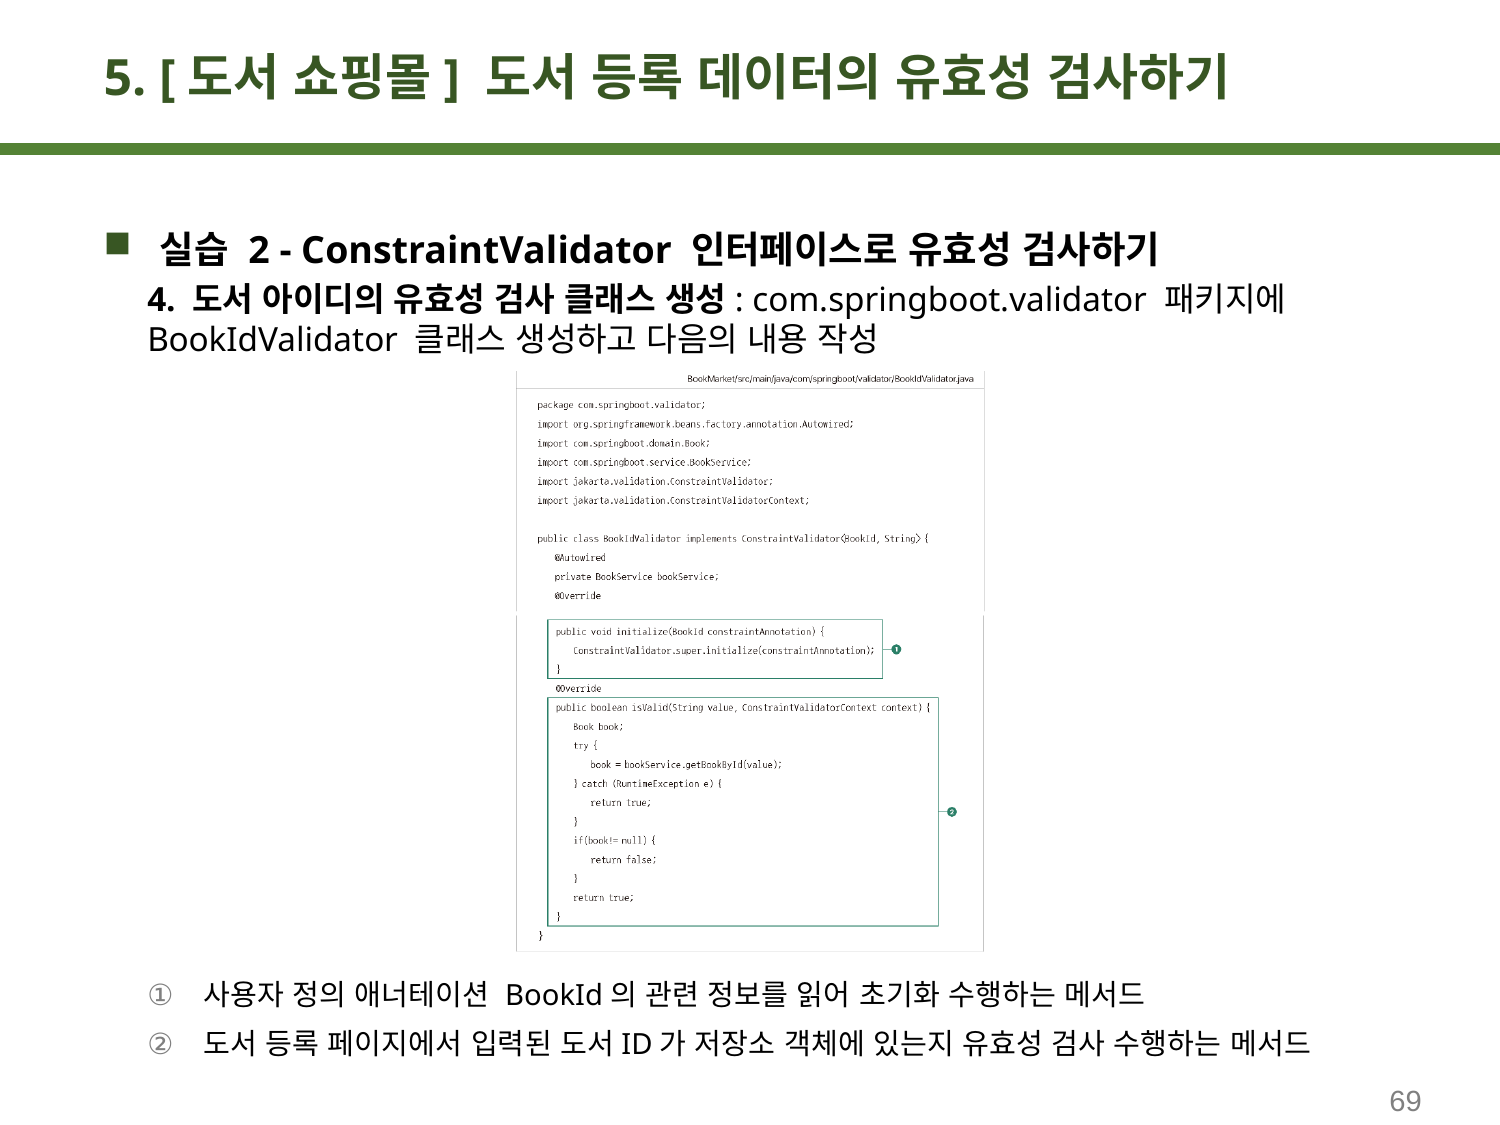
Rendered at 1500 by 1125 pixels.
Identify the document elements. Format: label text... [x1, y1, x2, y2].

title 5. [도서 쇼핑몰] 도서 등록 데이터의 유효성 검사하기 [88, 30, 1447, 121]
list 실습 2 - ConstraintValidator 인터페이스로 유효성 검사하기 4. 도서 아이디의 유효성 검사 클래스 생성: com.springboot.validator 패키지에 BookIdValidator 클래스 생성하고 다음의 내용 작성 사용자 정의 애너테이션 BookId의 관련 정보를 읽어 초기화 수행하는 메서드 도서 등록 페이지에서 입력된 도서ID가 저장소 객체에 있는지 유효성 검사 수행하는 메서드 [88, 196, 1447, 1083]
picture [514, 369, 986, 954]
